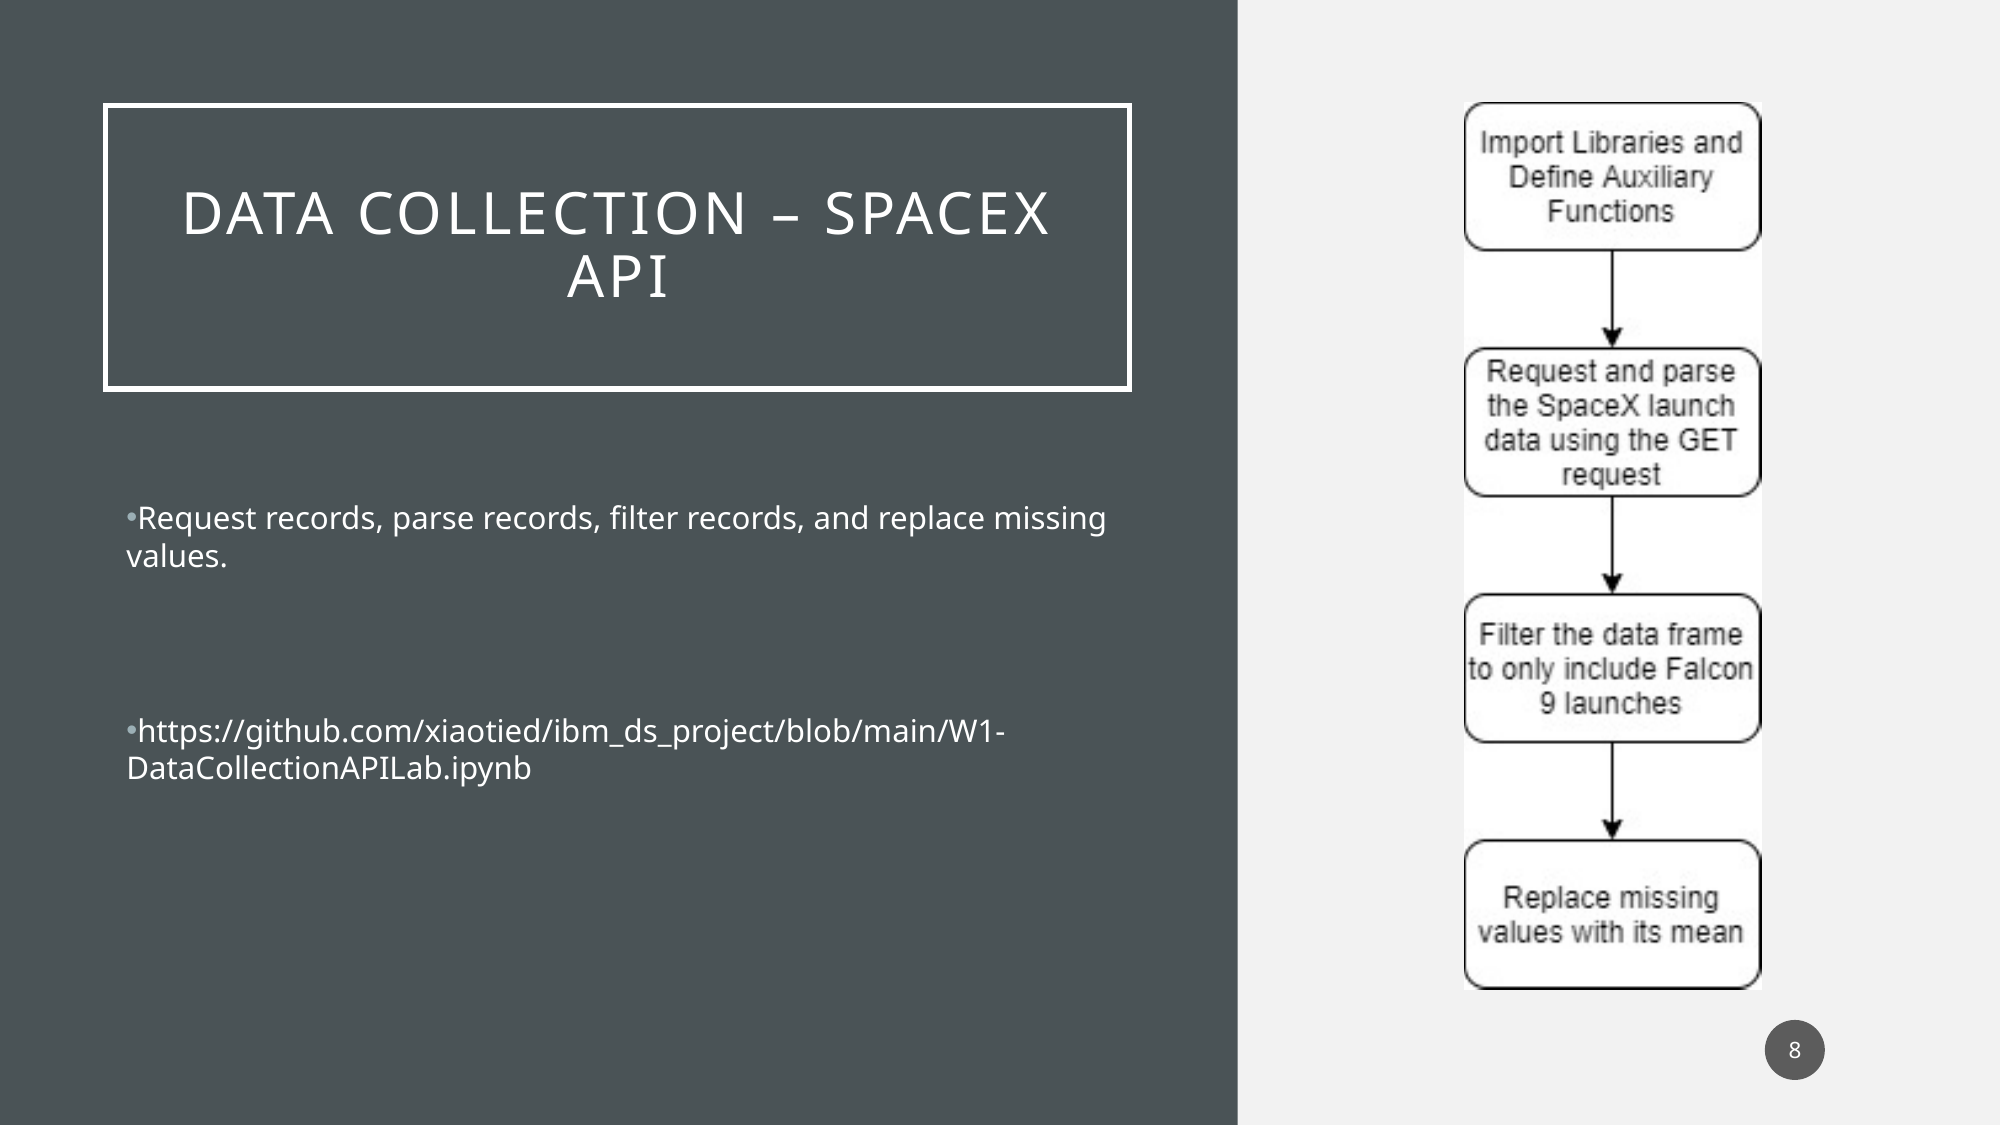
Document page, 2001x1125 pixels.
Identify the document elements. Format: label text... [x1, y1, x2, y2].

text_box [0, 0, 1238, 1125]
text_box [1238, 0, 2000, 1125]
list Request records, parse records, filter records, and replace missing values. https://github.com/xiaotied/ibm_ds_project/blob/main/W1-DataCollectionAPILab.ipynb [105, 432, 1130, 994]
title Data collection – SpaceX API [103, 103, 1132, 392]
slide_number 8 [1764, 1019, 1825, 1080]
picture [1464, 102, 1762, 990]
